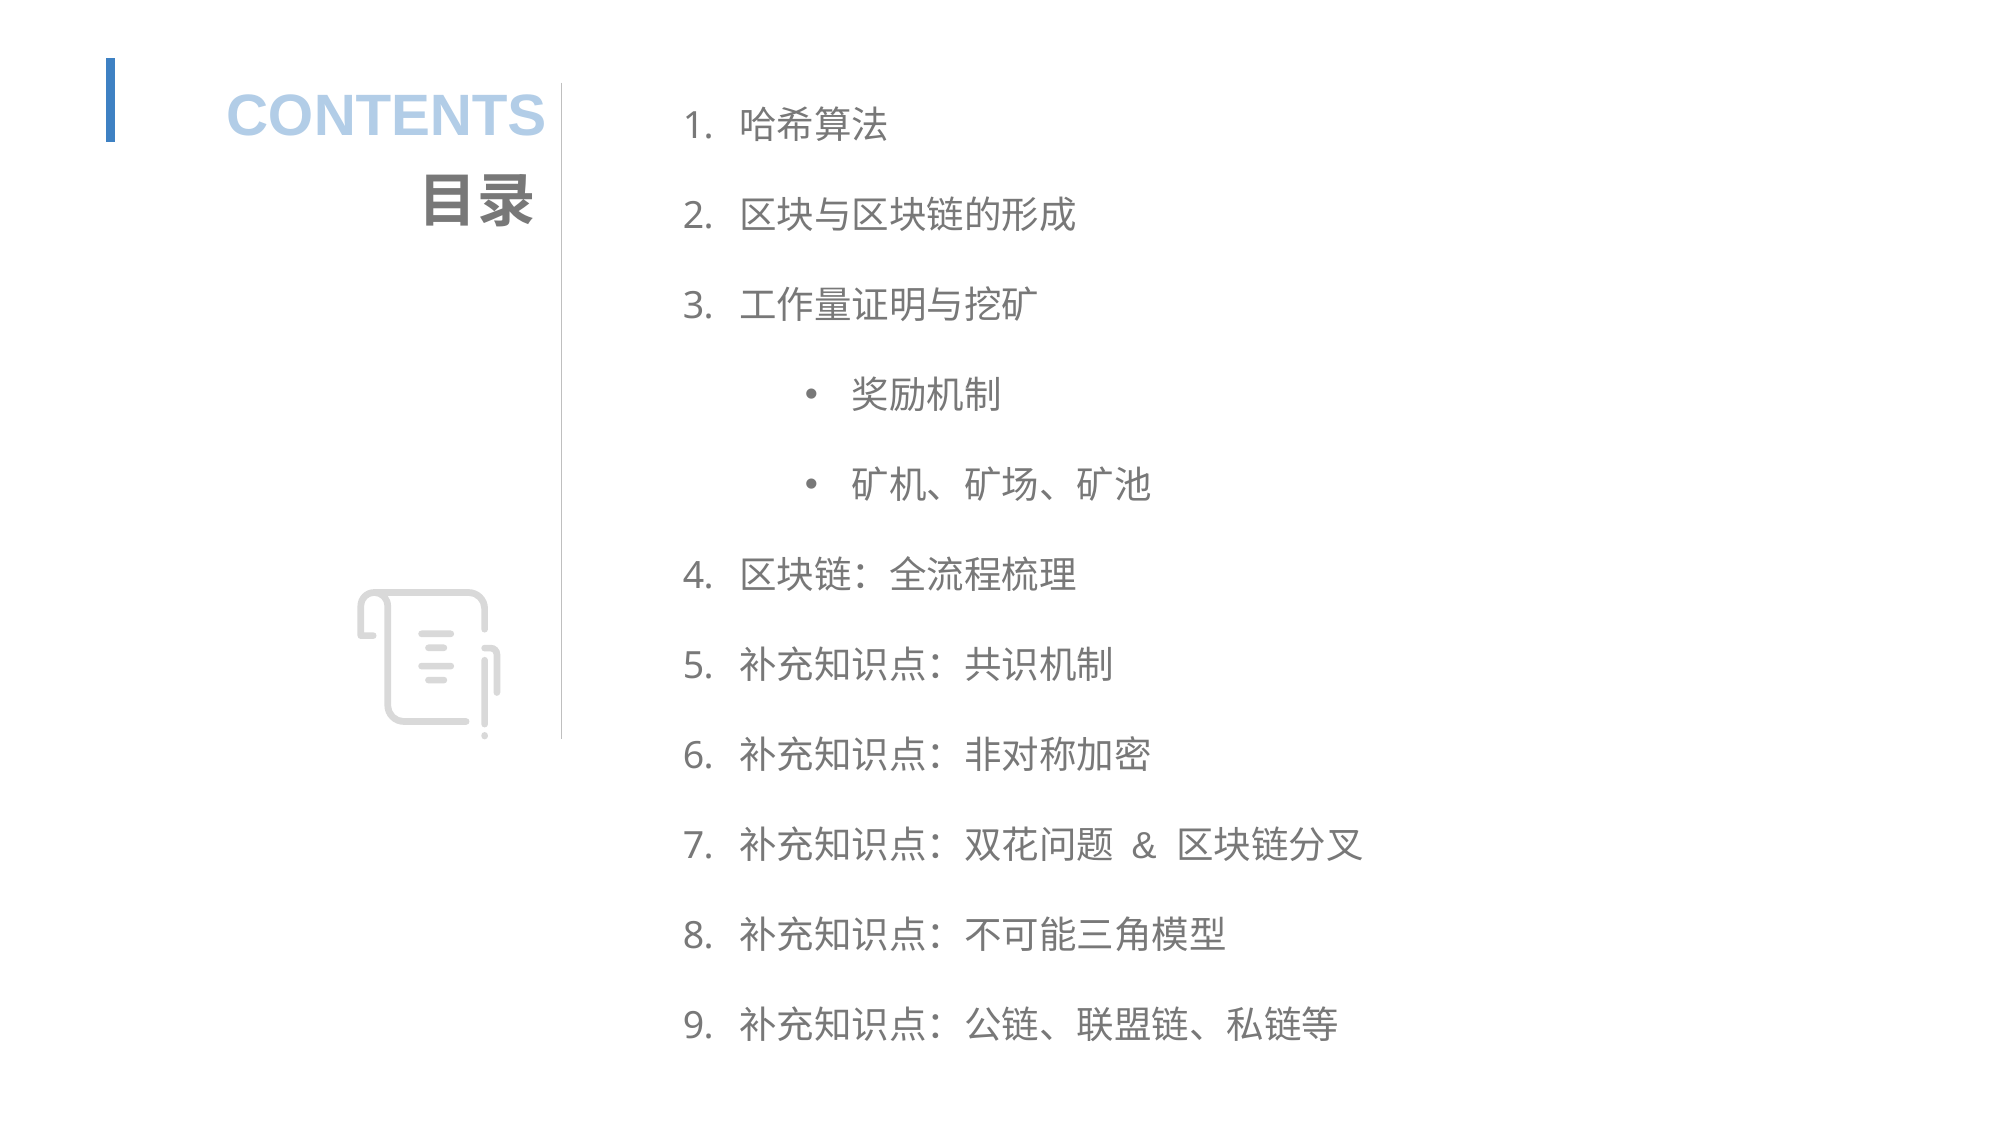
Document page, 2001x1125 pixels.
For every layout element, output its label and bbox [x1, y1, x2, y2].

text_box [119, 55, 1983, 1052]
